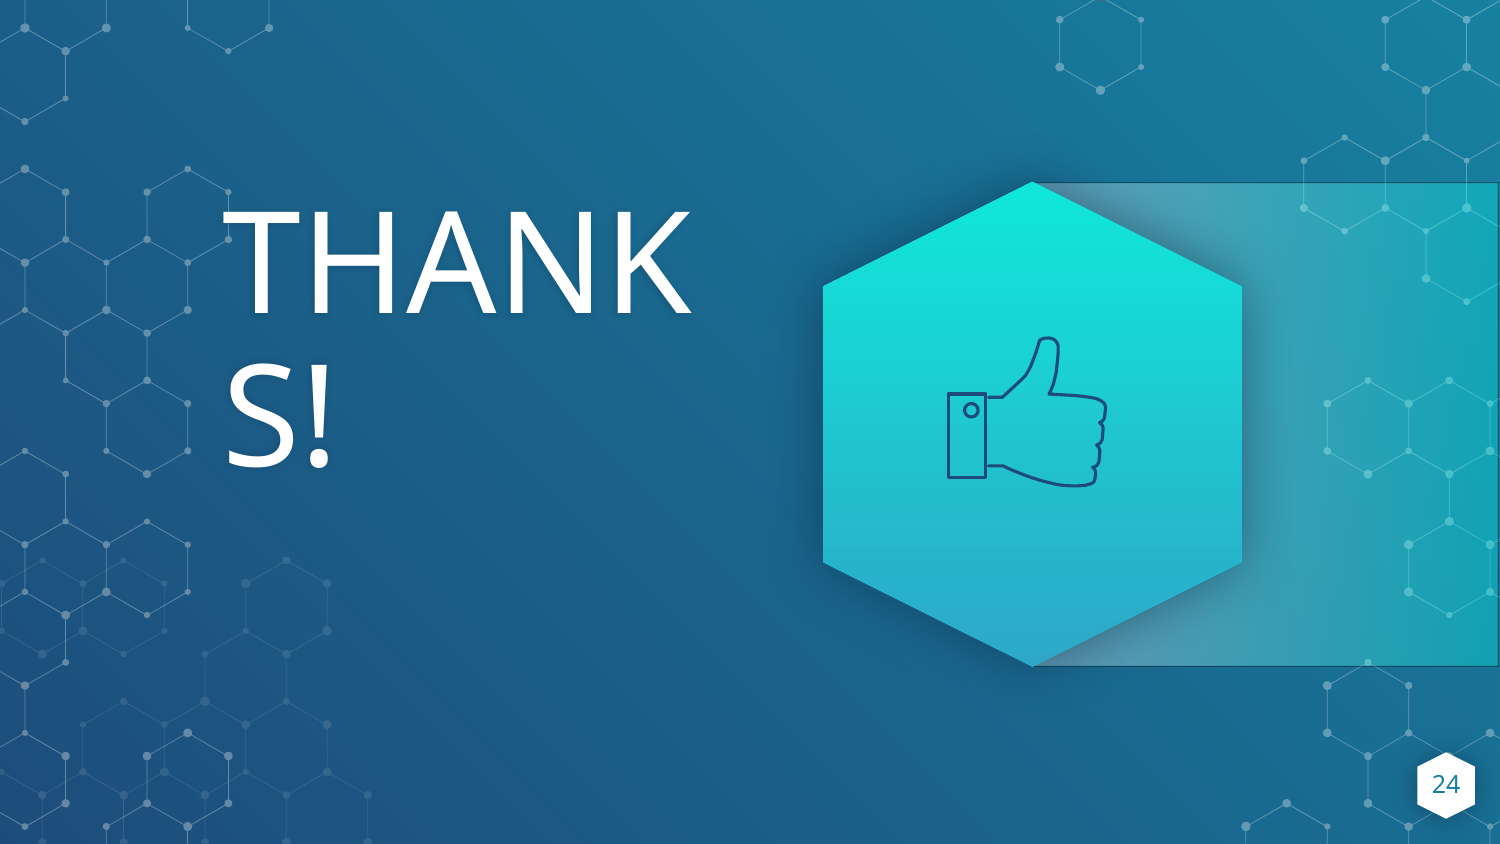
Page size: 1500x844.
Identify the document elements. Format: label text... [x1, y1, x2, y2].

title THANKS! [222, 337, 760, 498]
slide_number 24 [1417, 752, 1475, 819]
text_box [948, 337, 1106, 487]
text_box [822, 181, 1499, 668]
